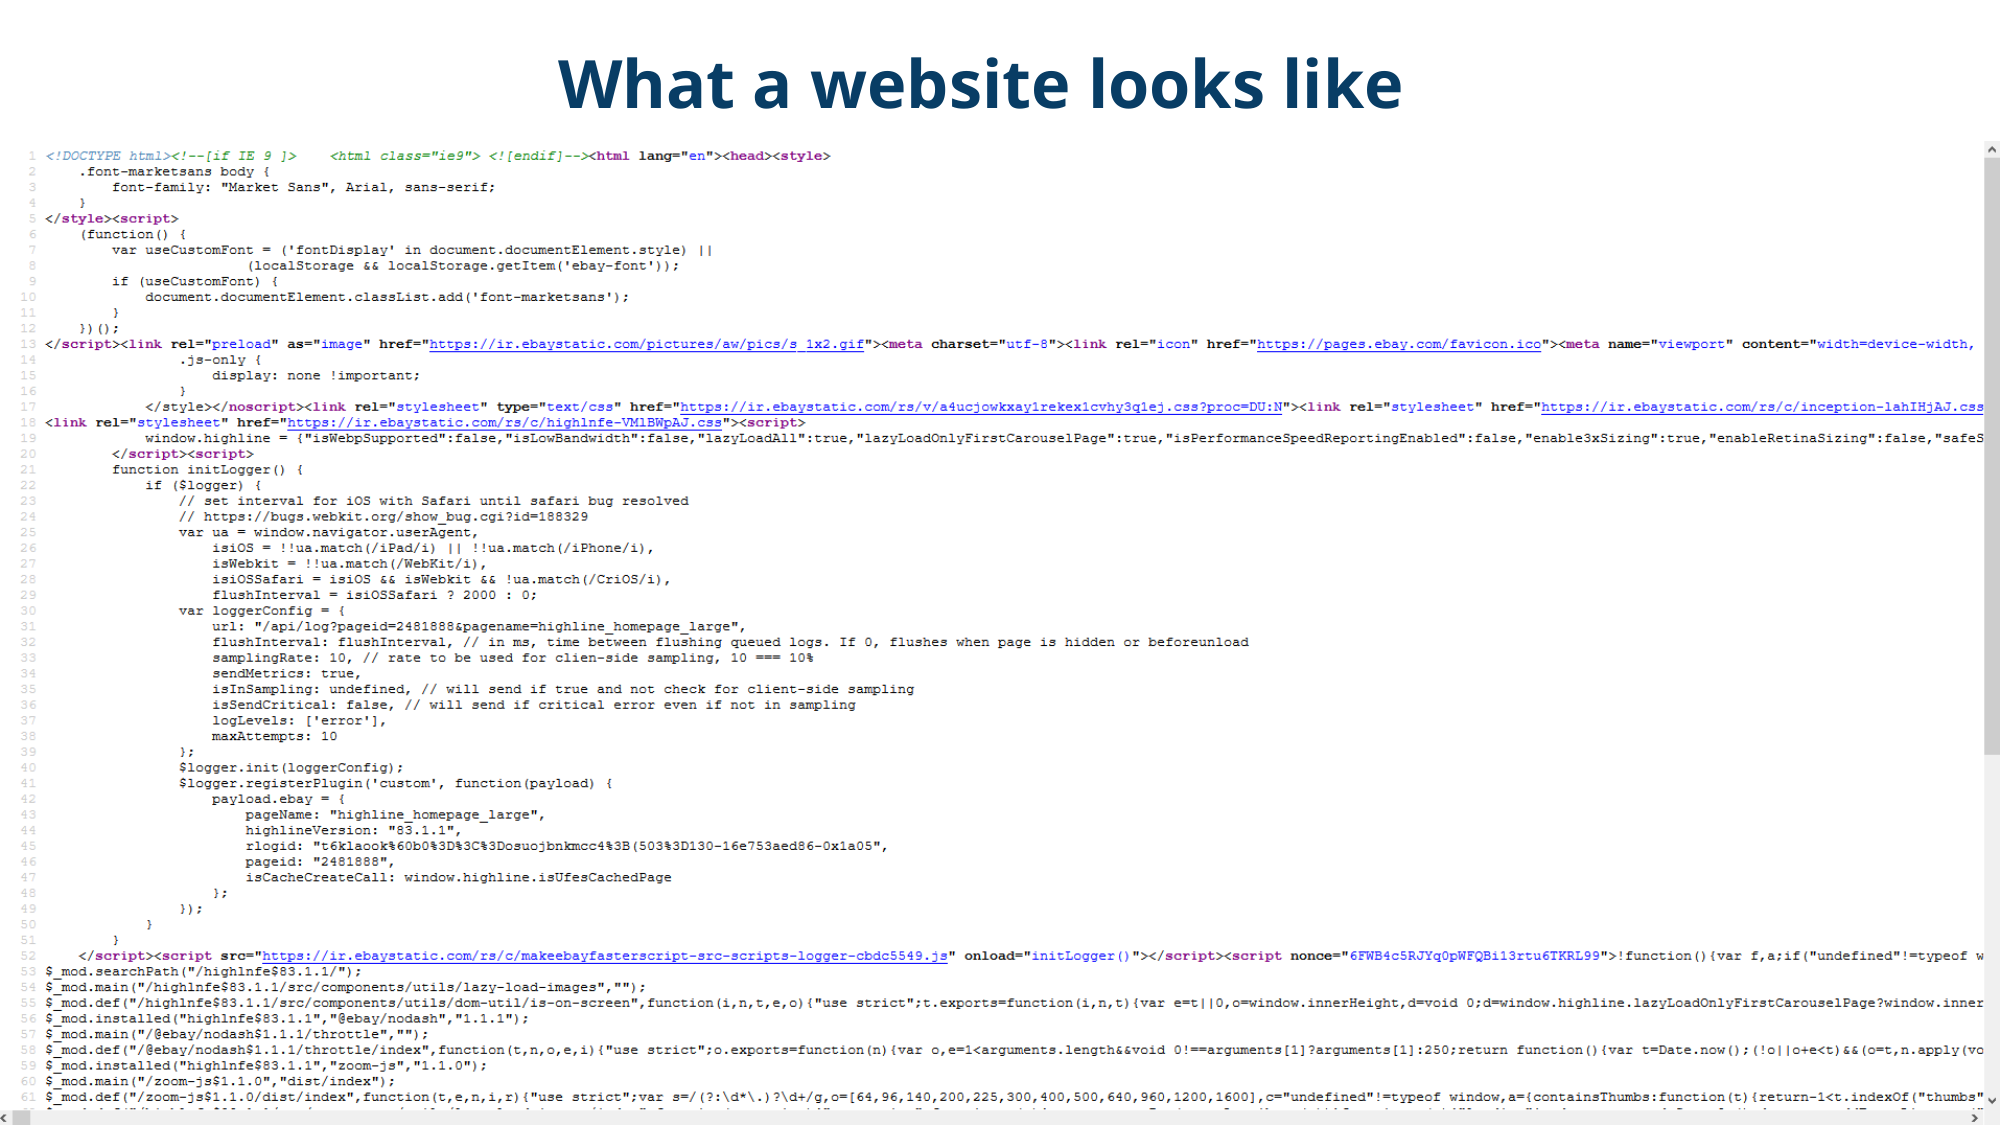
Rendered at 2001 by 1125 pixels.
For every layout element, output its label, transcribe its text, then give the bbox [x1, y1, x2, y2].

picture [0, 141, 2000, 1125]
text_box What a website looks like [558, 41, 1442, 122]
